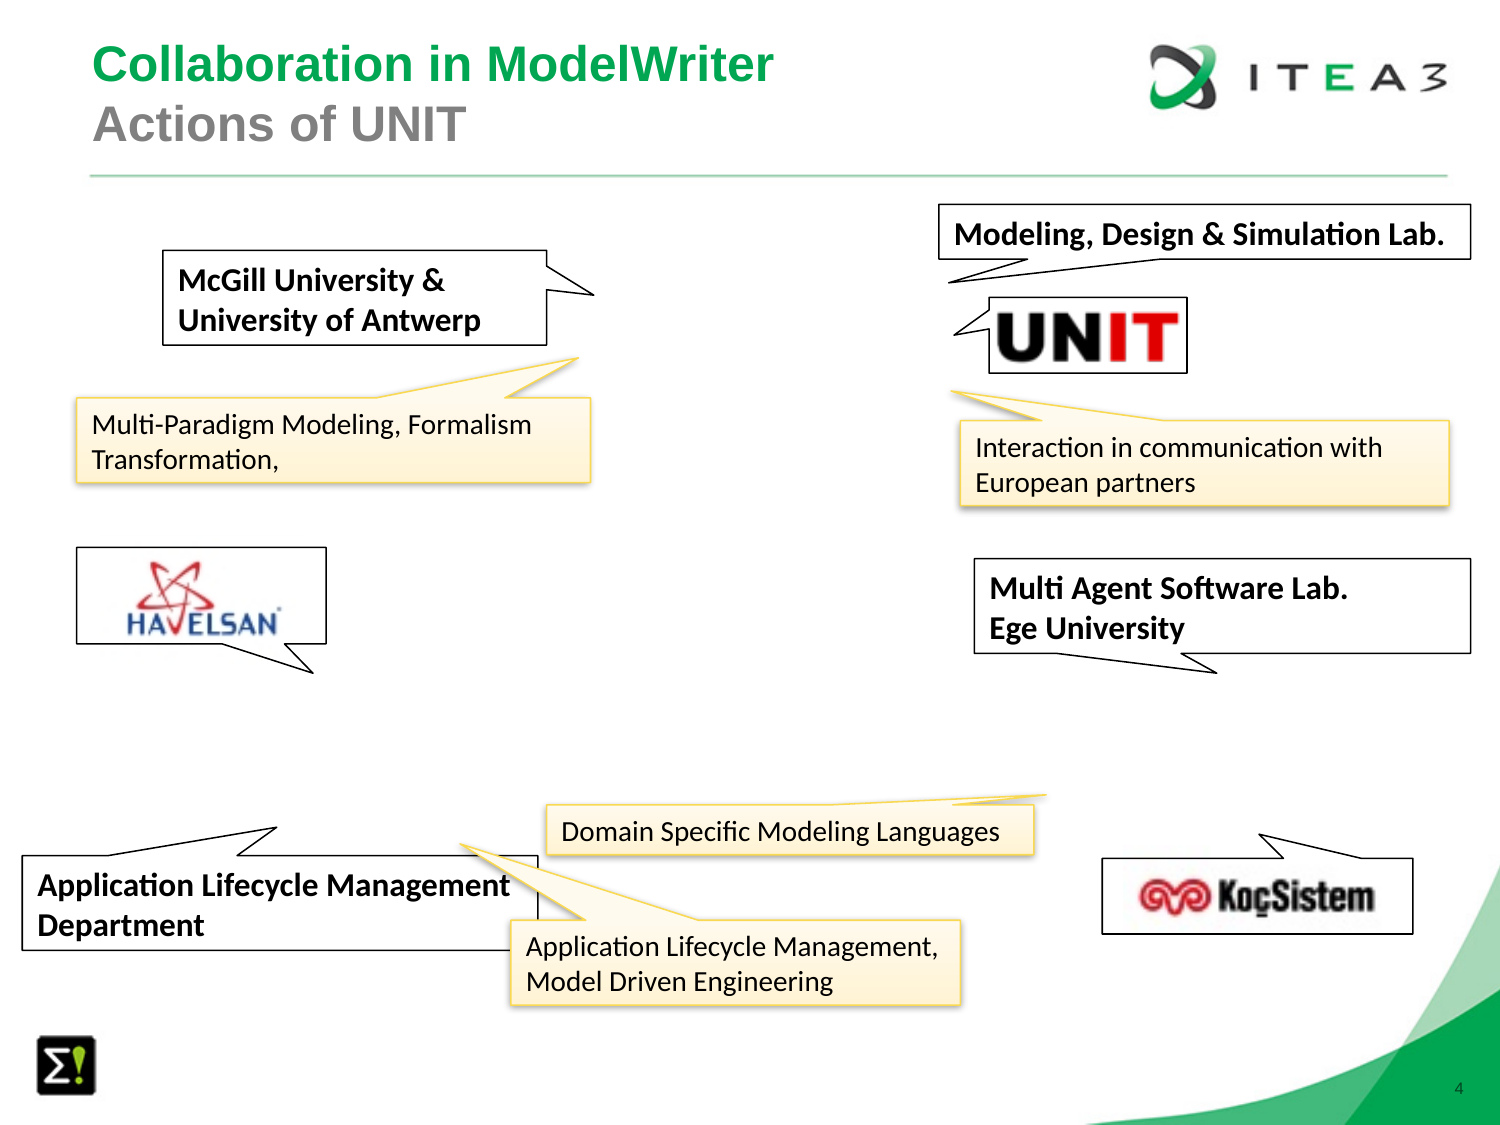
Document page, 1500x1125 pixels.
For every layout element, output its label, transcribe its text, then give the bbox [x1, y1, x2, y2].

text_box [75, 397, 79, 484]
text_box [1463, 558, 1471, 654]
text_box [84, 228, 1458, 1017]
title Collaboration in ModelWriter Actions of UNIT [76, 23, 1099, 160]
text_box Modeling, Design & Simulation Lab. [938, 204, 1471, 260]
text_box Application Lifecycle Management Department [22, 855, 79, 951]
picture [0, 0, 1500, 1125]
